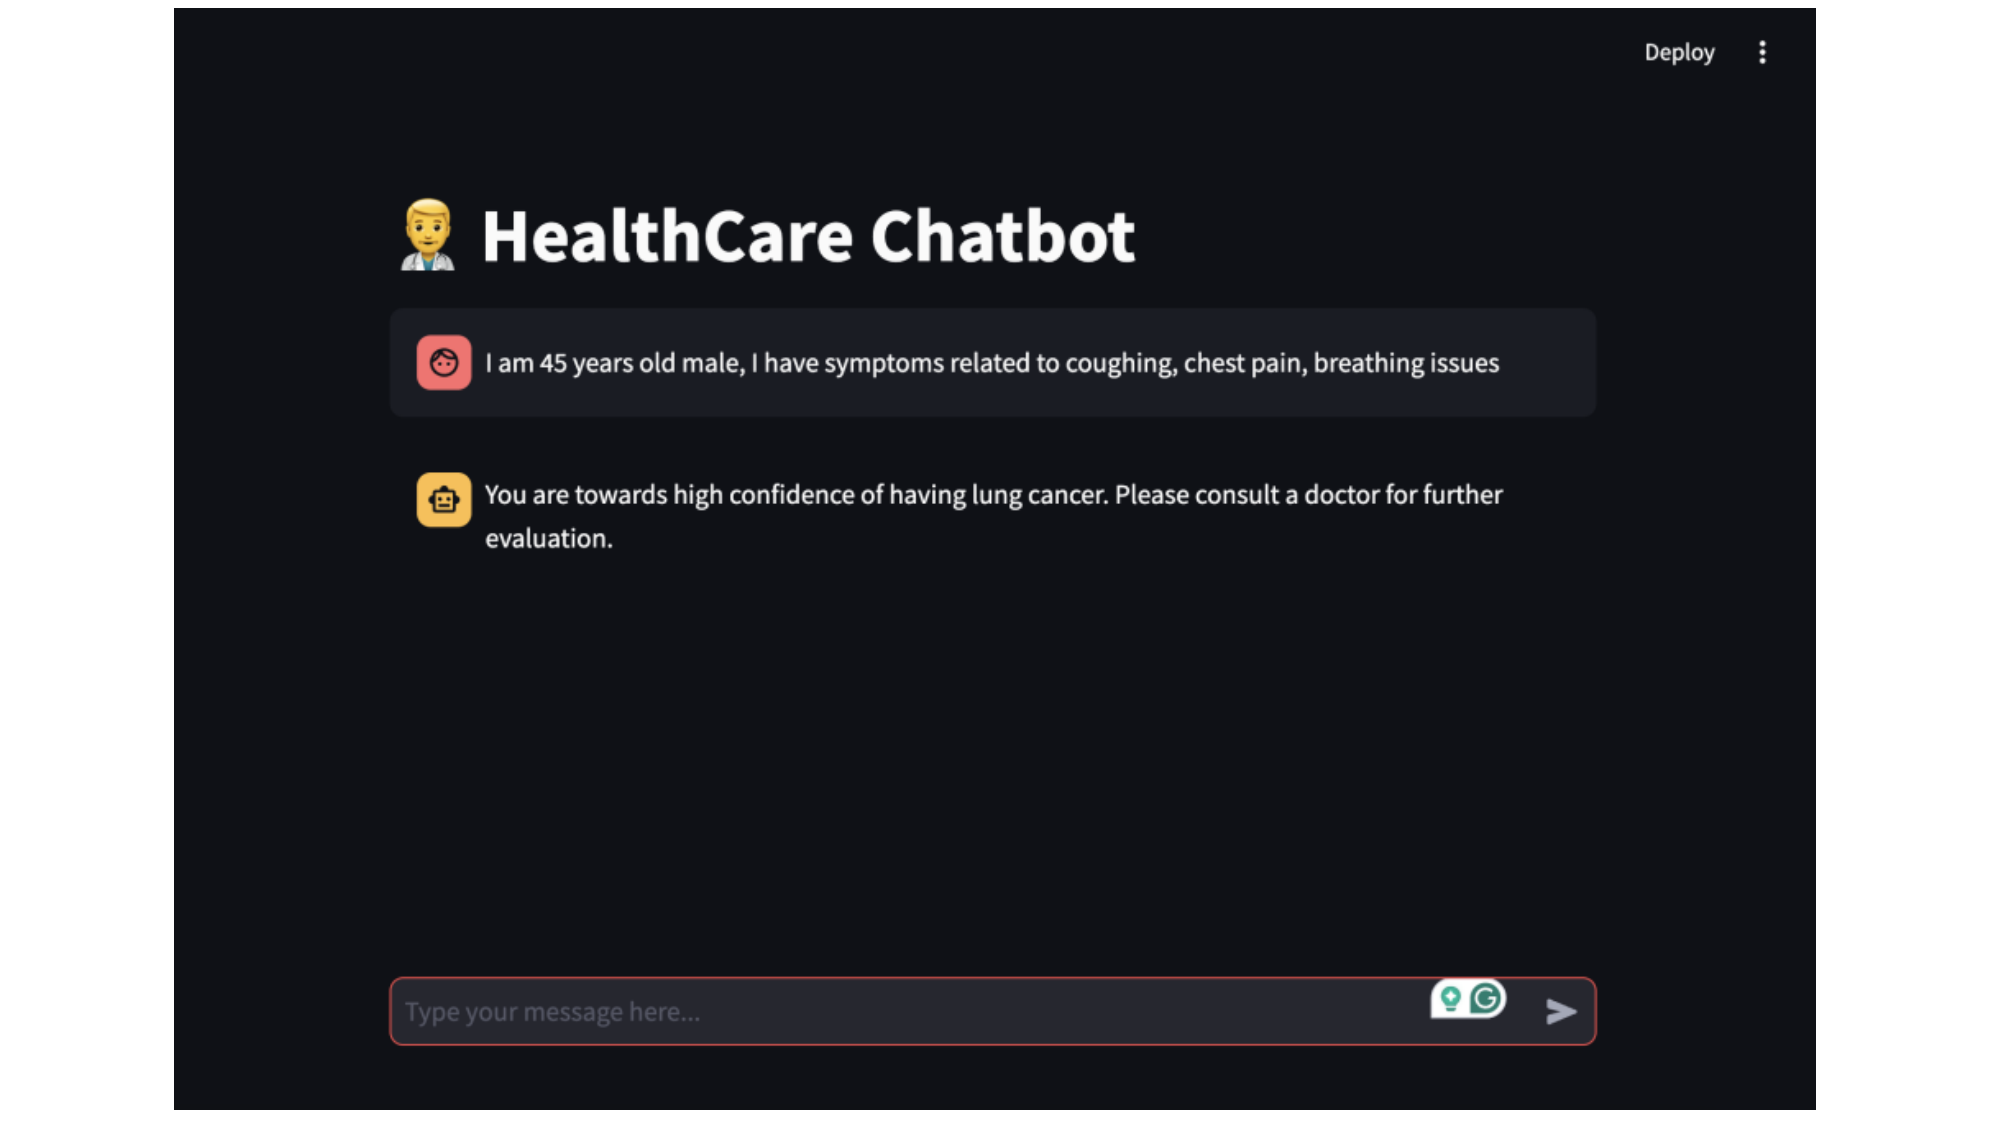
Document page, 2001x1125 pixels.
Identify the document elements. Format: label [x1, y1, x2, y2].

picture [174, 8, 1817, 1111]
